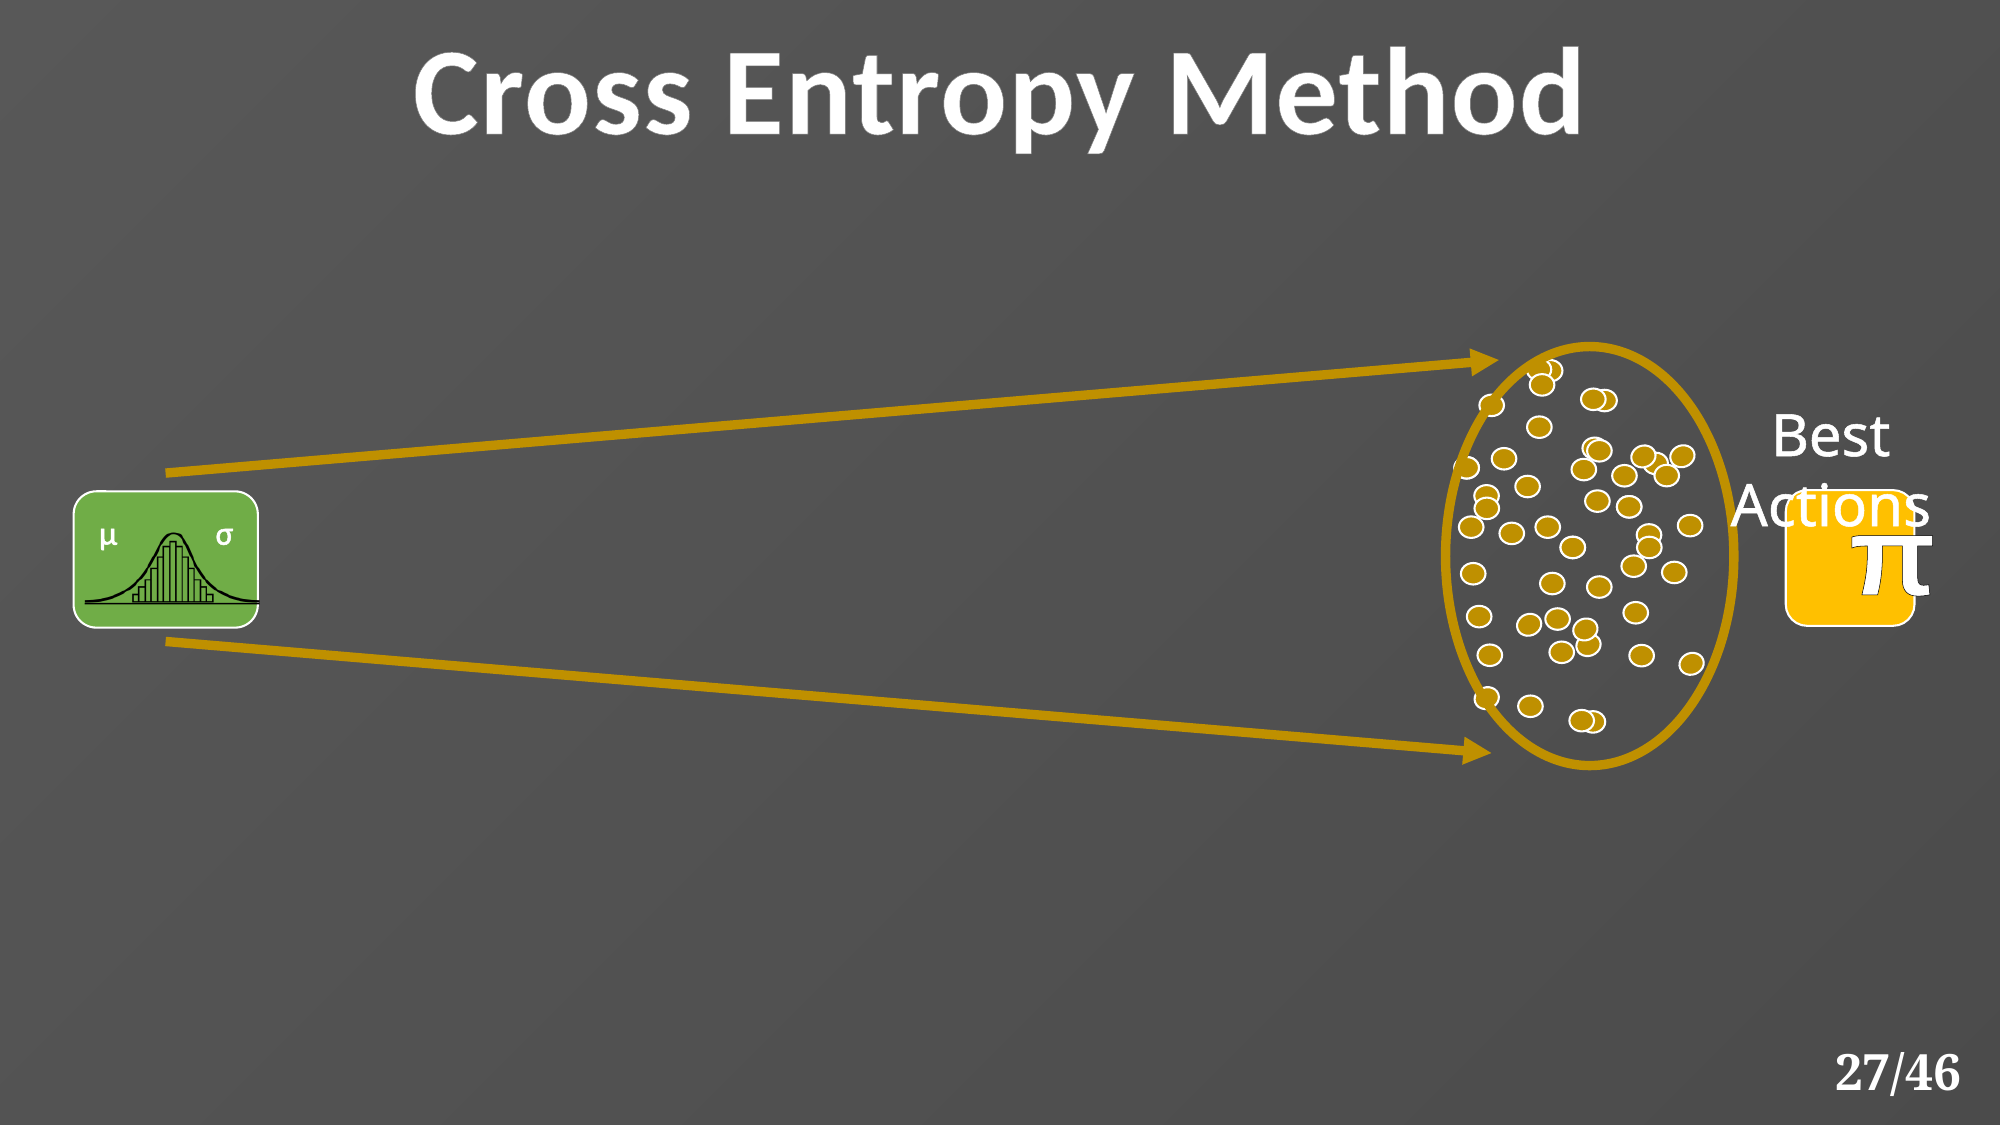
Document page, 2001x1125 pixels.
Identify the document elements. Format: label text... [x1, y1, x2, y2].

text_box Cross Entropy Method [0, 1, 2000, 167]
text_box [73, 491, 263, 628]
text_box [1526, 357, 1540, 366]
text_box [165, 359, 1499, 474]
text_box 27/46 [1815, 1033, 1981, 1109]
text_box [165, 641, 1492, 754]
text_box [1444, 345, 1735, 767]
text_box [1785, 392, 2000, 631]
text_box Best Actions [1660, 390, 2000, 546]
